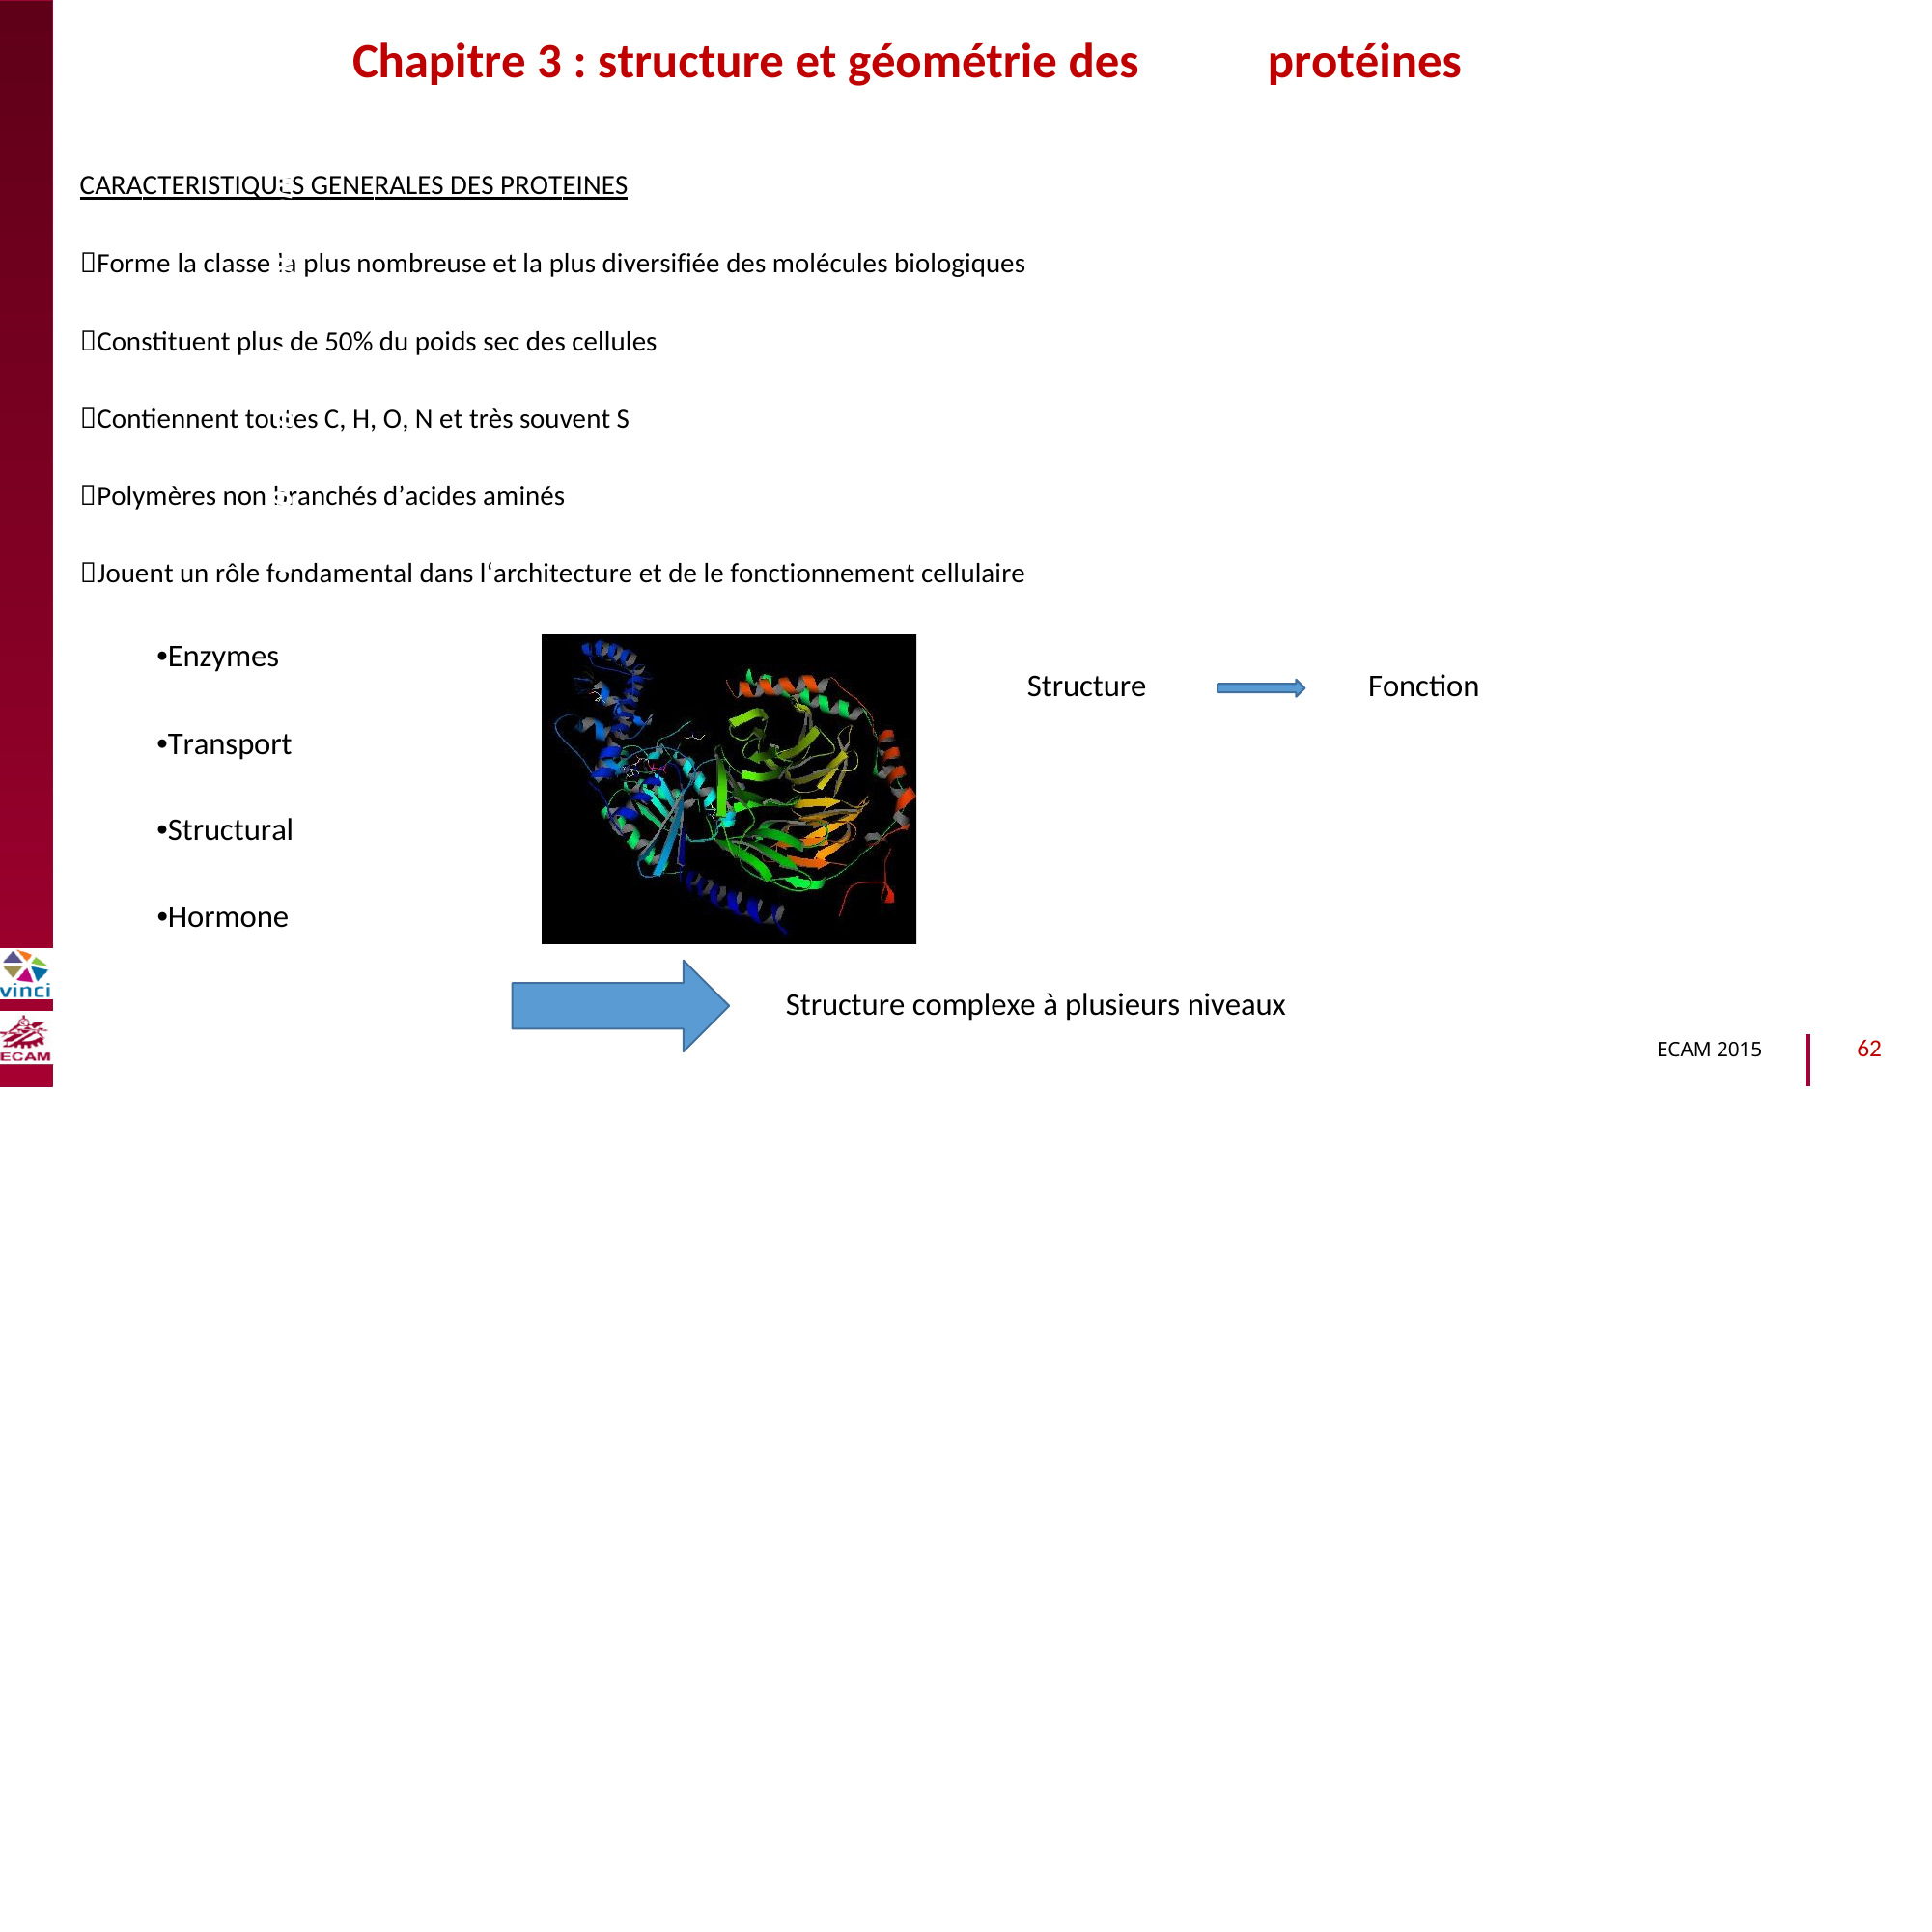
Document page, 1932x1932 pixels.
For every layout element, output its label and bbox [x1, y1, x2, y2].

text_box [350, 36, 1499, 98]
text_box [1218, 679, 1305, 697]
text_box [542, 634, 917, 944]
text_box [783, 989, 1367, 1029]
text_box [512, 960, 730, 1052]
text_box [154, 724, 319, 768]
text_box [154, 898, 317, 941]
text_box [1366, 670, 1504, 712]
text_box [0, 0, 55, 1086]
text_box [1654, 1037, 1765, 1062]
text_box [154, 637, 306, 681]
text_box [1855, 1034, 1892, 1067]
text_box [1024, 670, 1172, 712]
text_box [77, 12, 1176, 594]
text_box [154, 811, 322, 854]
